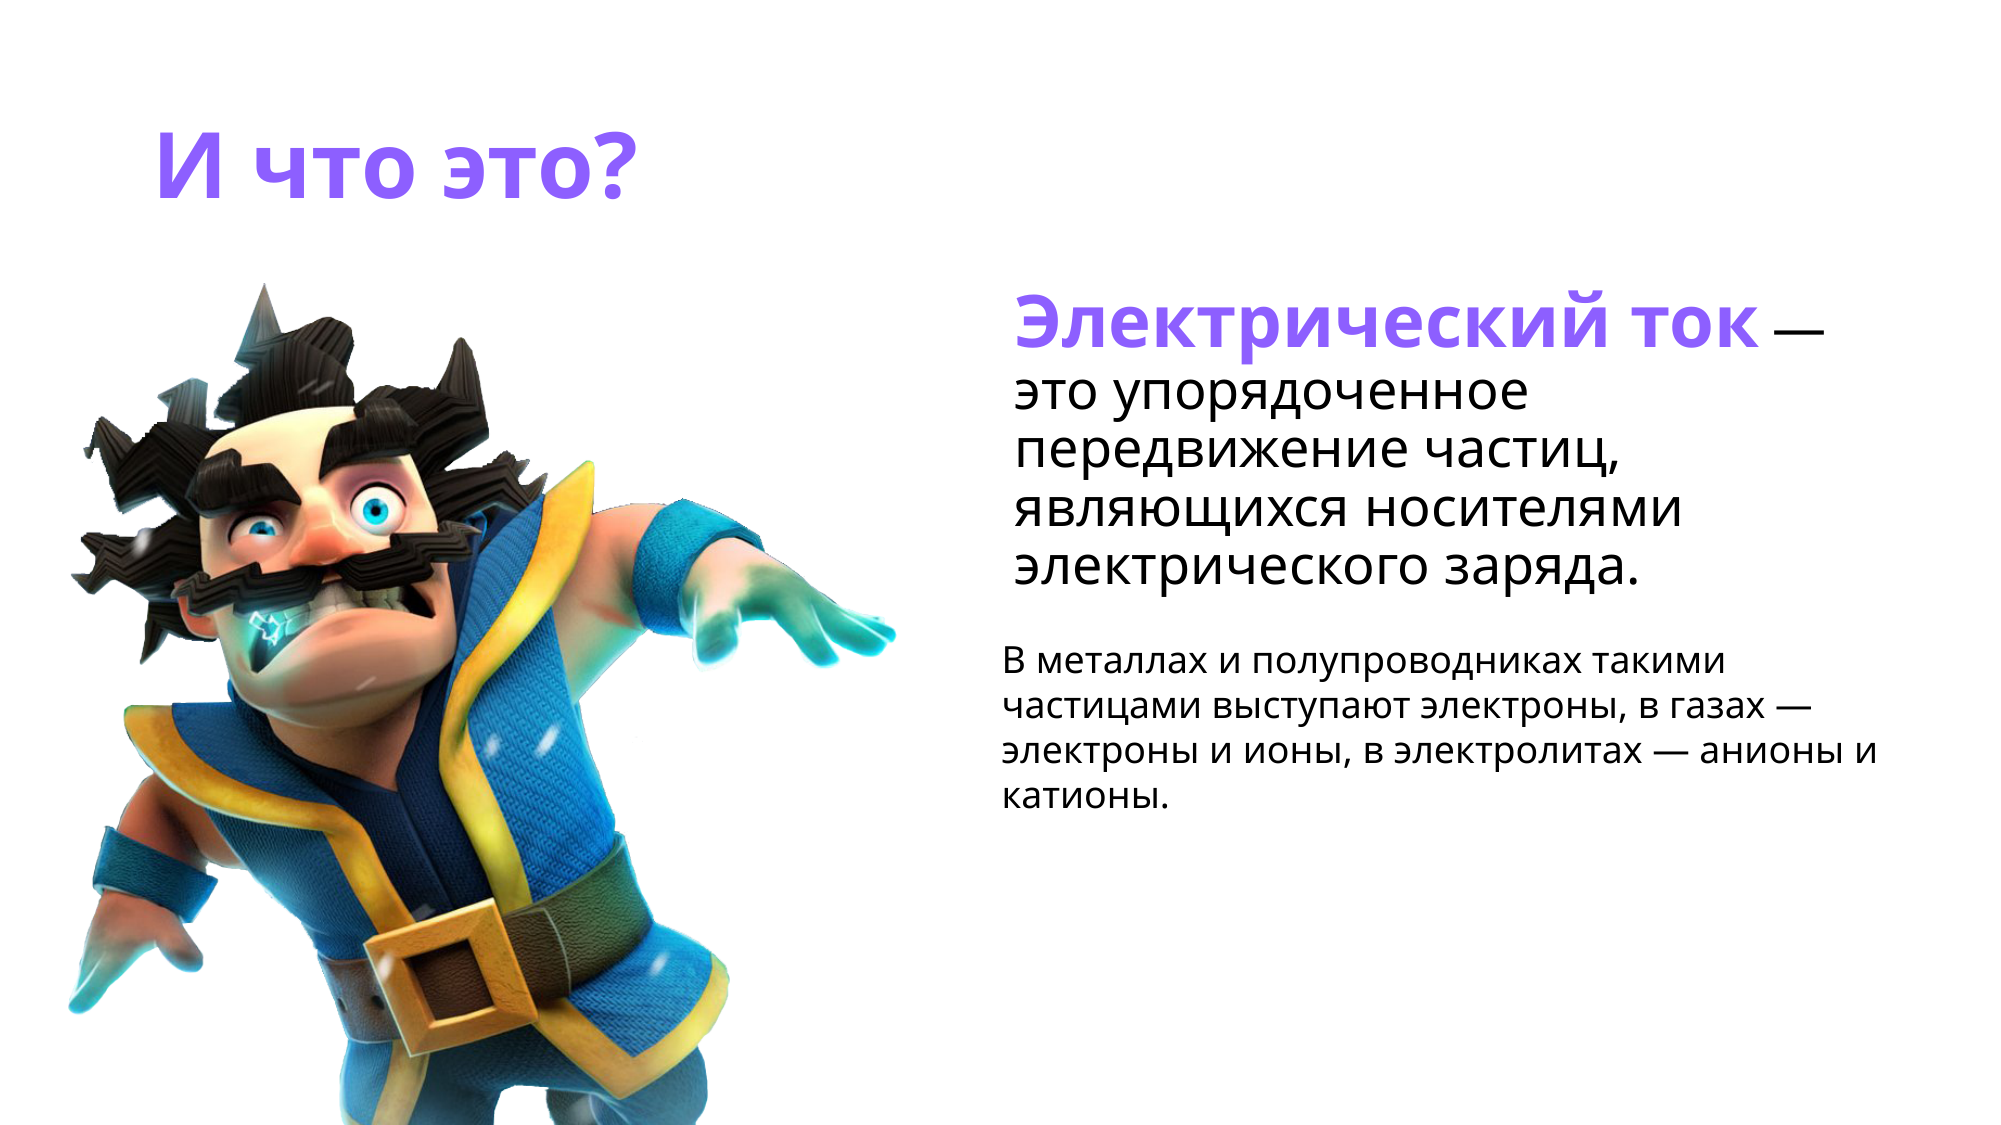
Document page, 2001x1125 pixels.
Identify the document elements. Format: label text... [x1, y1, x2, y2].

title И что это? [137, 59, 1863, 278]
picture [68, 283, 897, 1125]
text_box В металлах и полупроводниках такими частицами выступают электроны, в газах — электроны и ионы, в электролитах — анионы и катионы. [986, 628, 1932, 824]
list Электрический ток — это упорядоченное передвижение частиц, являющихся носителями электрического заряда. [999, 277, 1889, 609]
